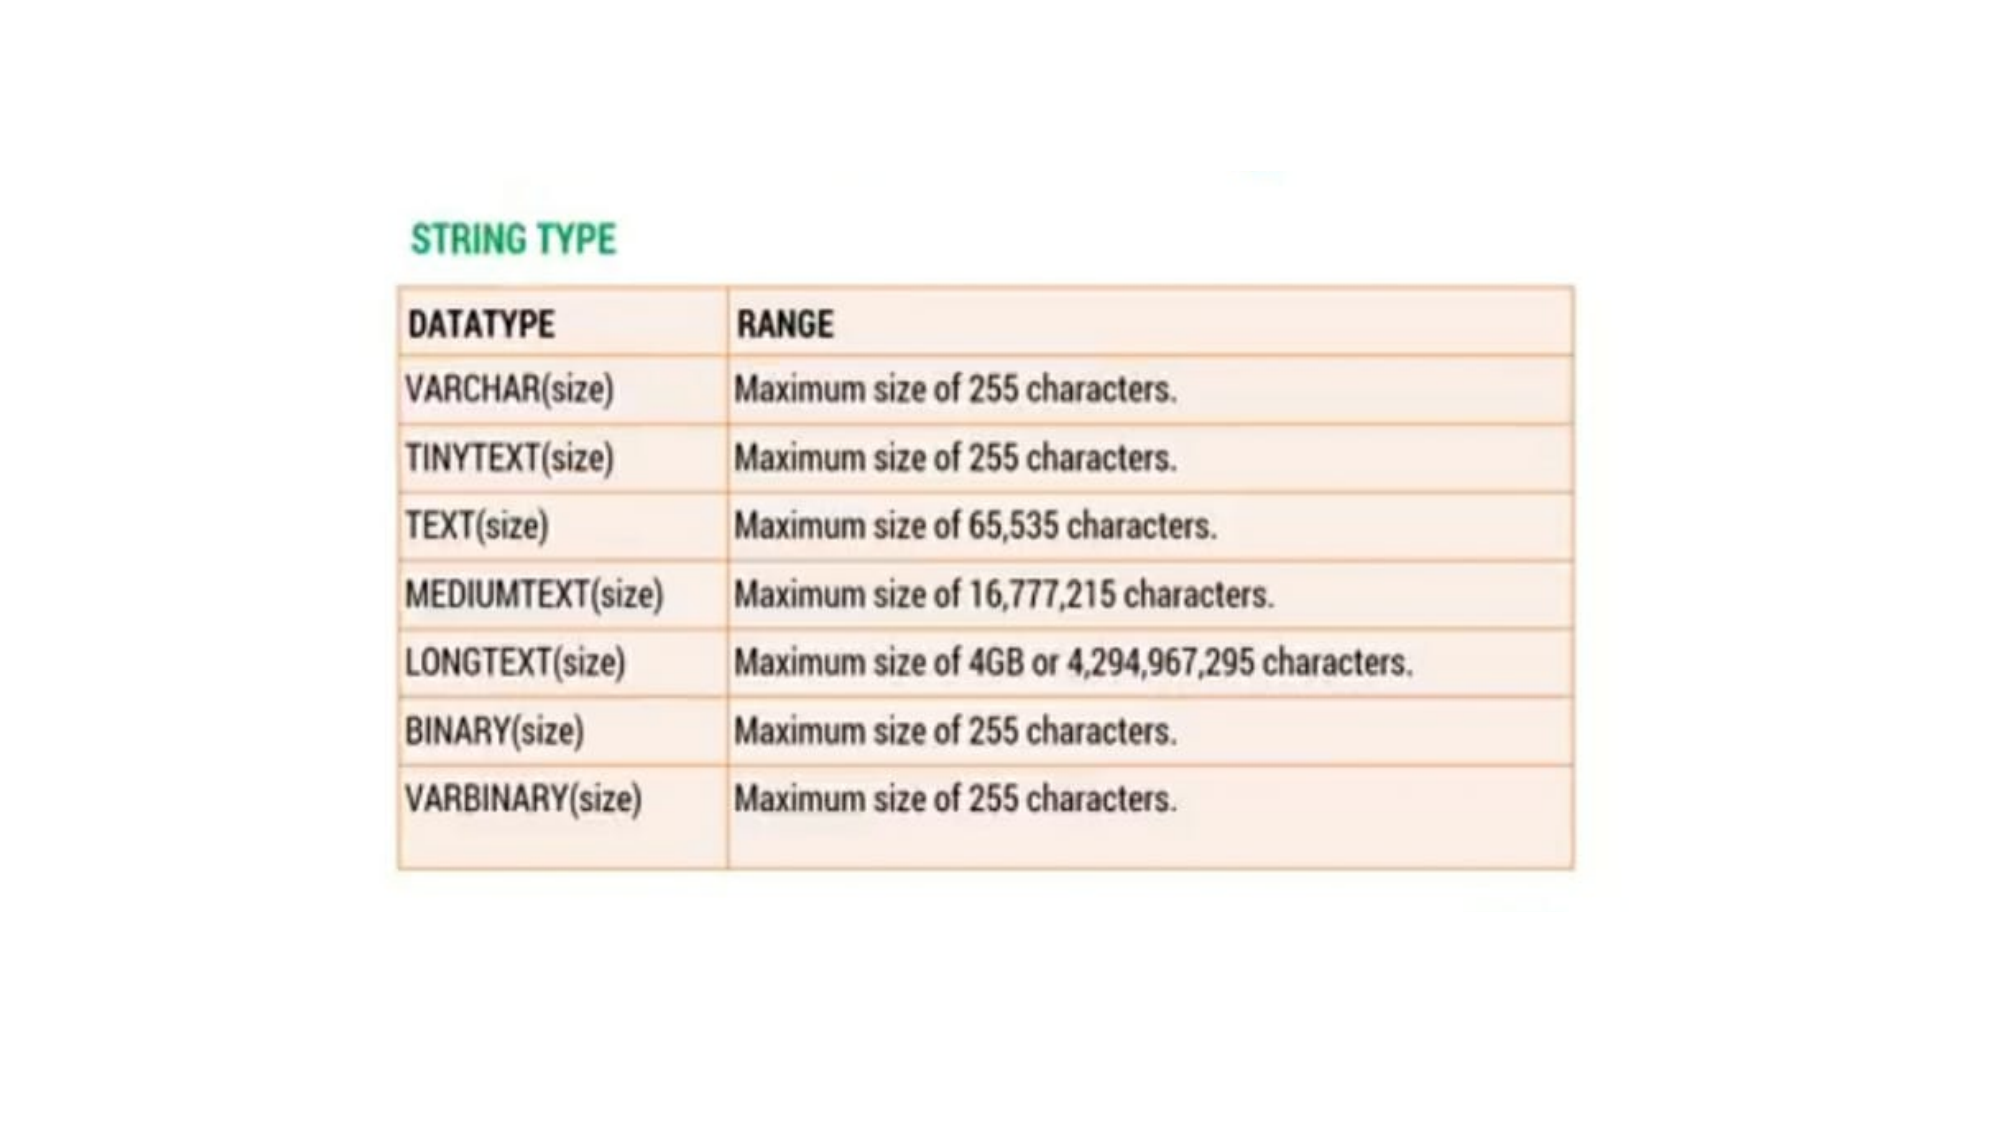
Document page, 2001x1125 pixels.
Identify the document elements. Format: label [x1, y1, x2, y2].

list [309, 171, 1629, 912]
